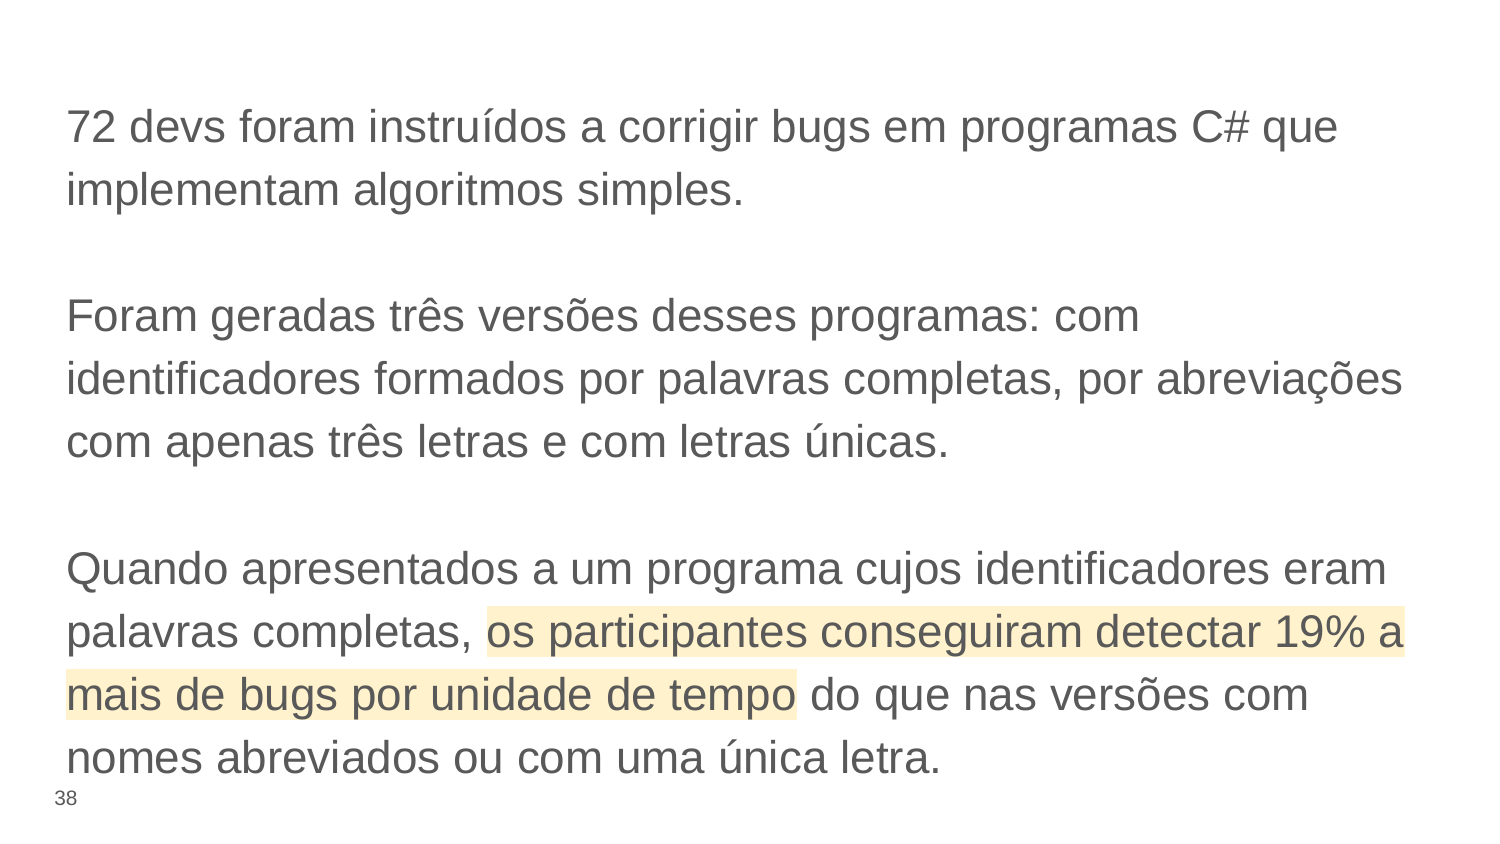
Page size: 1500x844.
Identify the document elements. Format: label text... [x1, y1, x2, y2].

slide_number ‹#› [2, 764, 93, 830]
title 72 devs foram instruídos a corrigir bugs em programas C# que implementam algoritmos simples. Foram geradas três versões desses programas: com identificadores formados por palavras completas, por abreviações com apenas três letras e com letras únicas. Quando apresentados a um programa cujos identificadores eram palavras completas, os participantes conseguiram detectar 19% a mais de bugs por unidade de tempo do que nas versões com nomes abreviados ou com uma única letra. [51, 72, 1449, 167]
